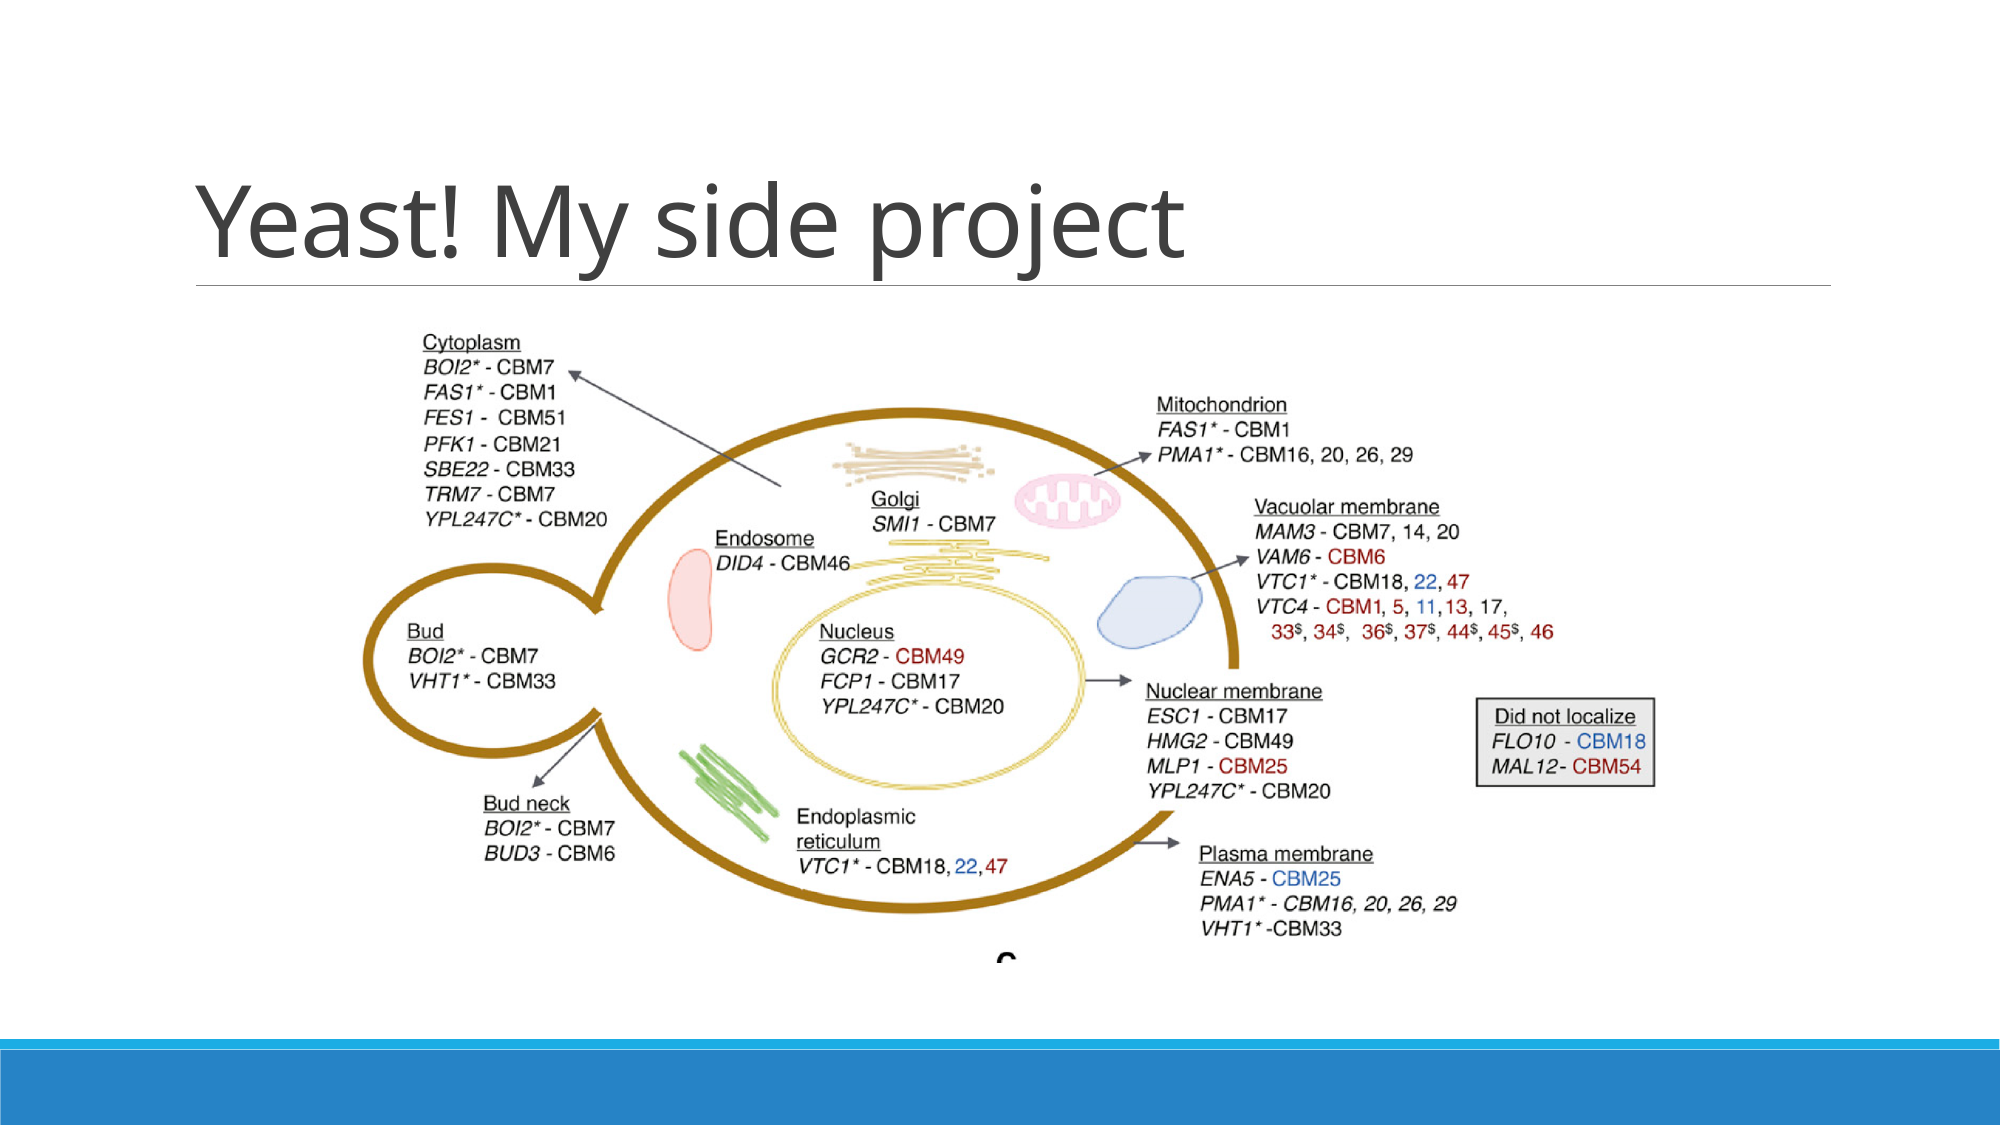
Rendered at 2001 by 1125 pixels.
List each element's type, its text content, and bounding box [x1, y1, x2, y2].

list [348, 302, 1662, 964]
title Yeast! My side project [180, 47, 1830, 285]
